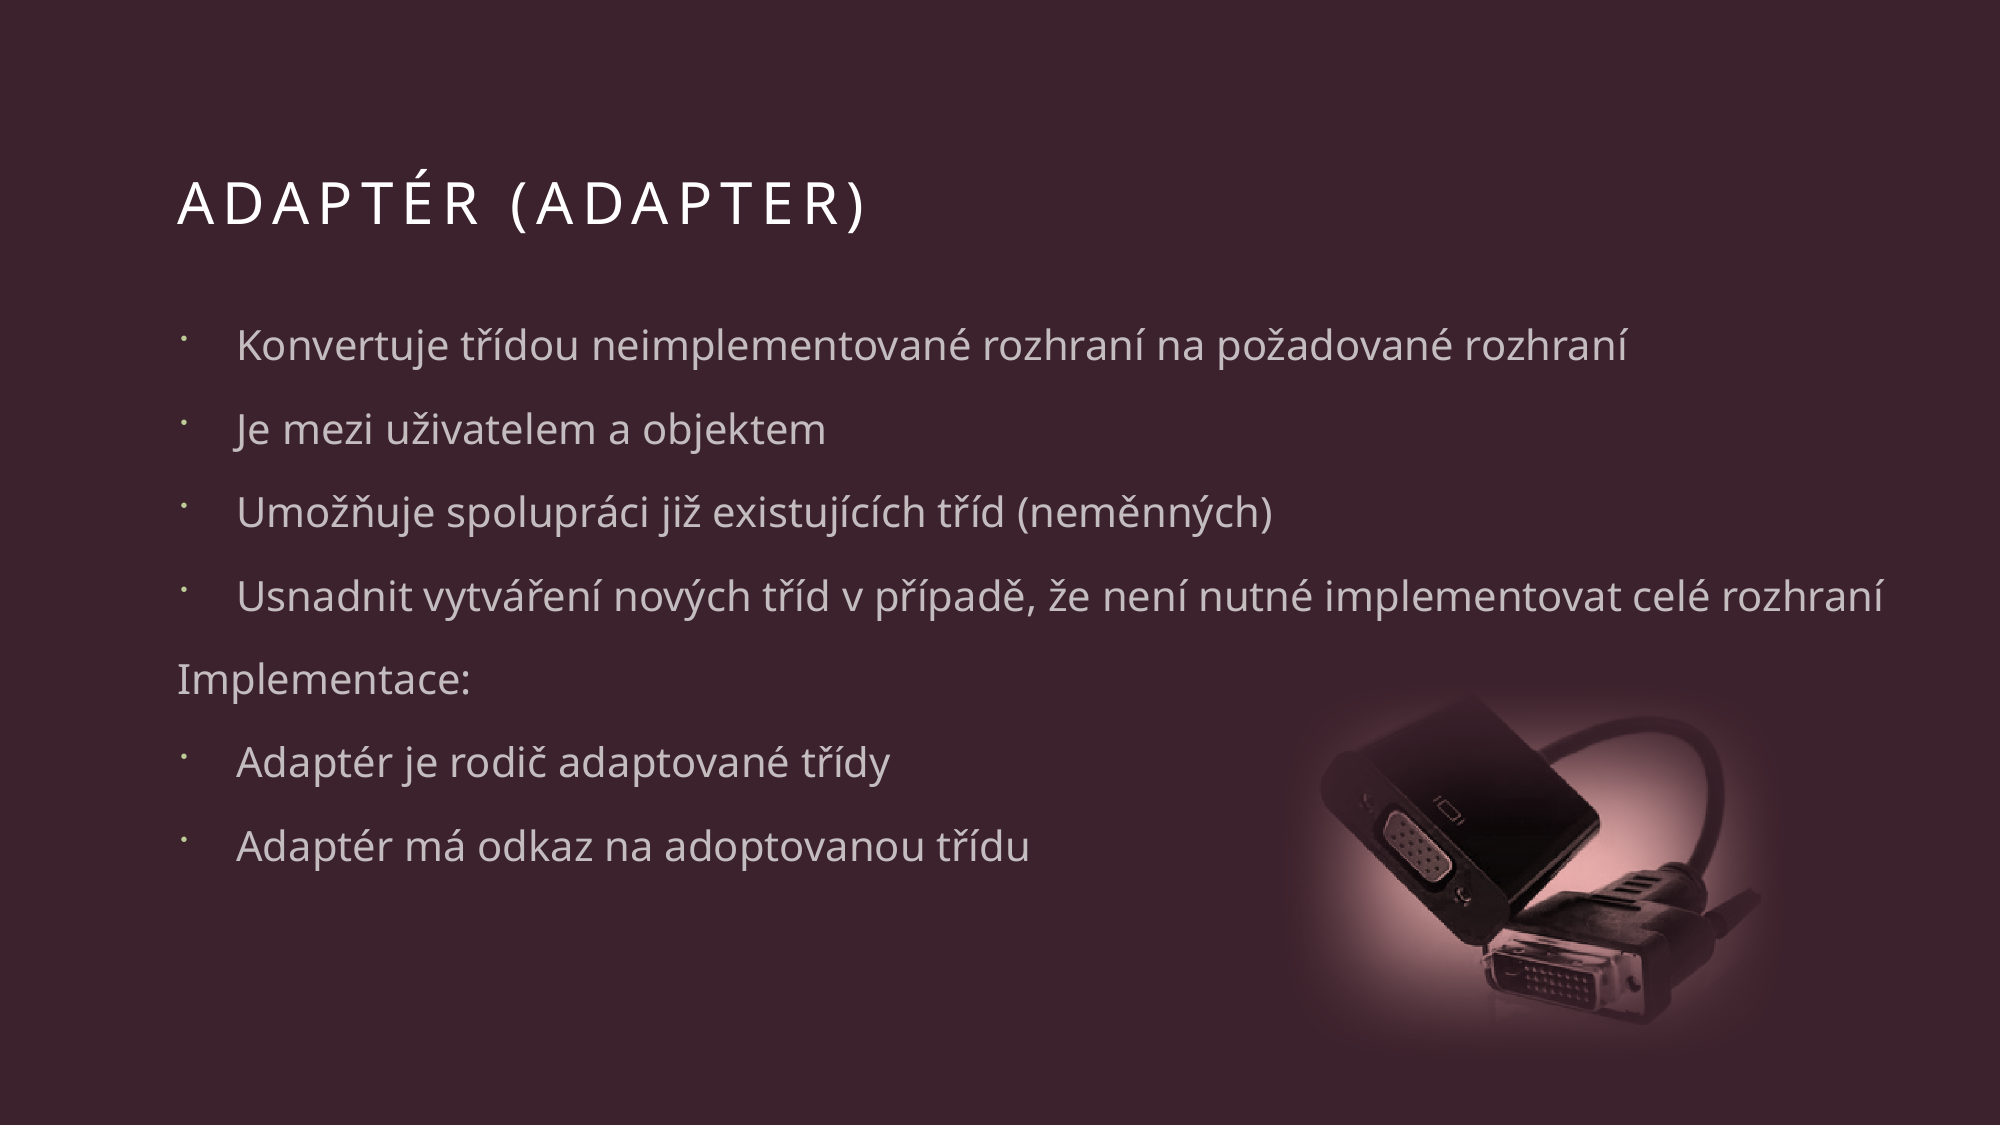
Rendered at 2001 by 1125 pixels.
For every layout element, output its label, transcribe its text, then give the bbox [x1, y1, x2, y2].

list Konvertuje třídou neimplementované rozhraní na požadované rozhraní Je mezi uživatelem a objektem Umožňuje spolupráci již existujících tříd (neměnných) Usnadnit vytváření nových tříd v případě, že není nutné implementovat celé rozhraní Implementace: Adaptér je rodič adaptované třídy Adaptér má odkaz na adoptovanou třídu [177, 306, 1898, 960]
title Adaptér (adapter) [177, 165, 1822, 274]
picture [1269, 672, 1797, 1070]
